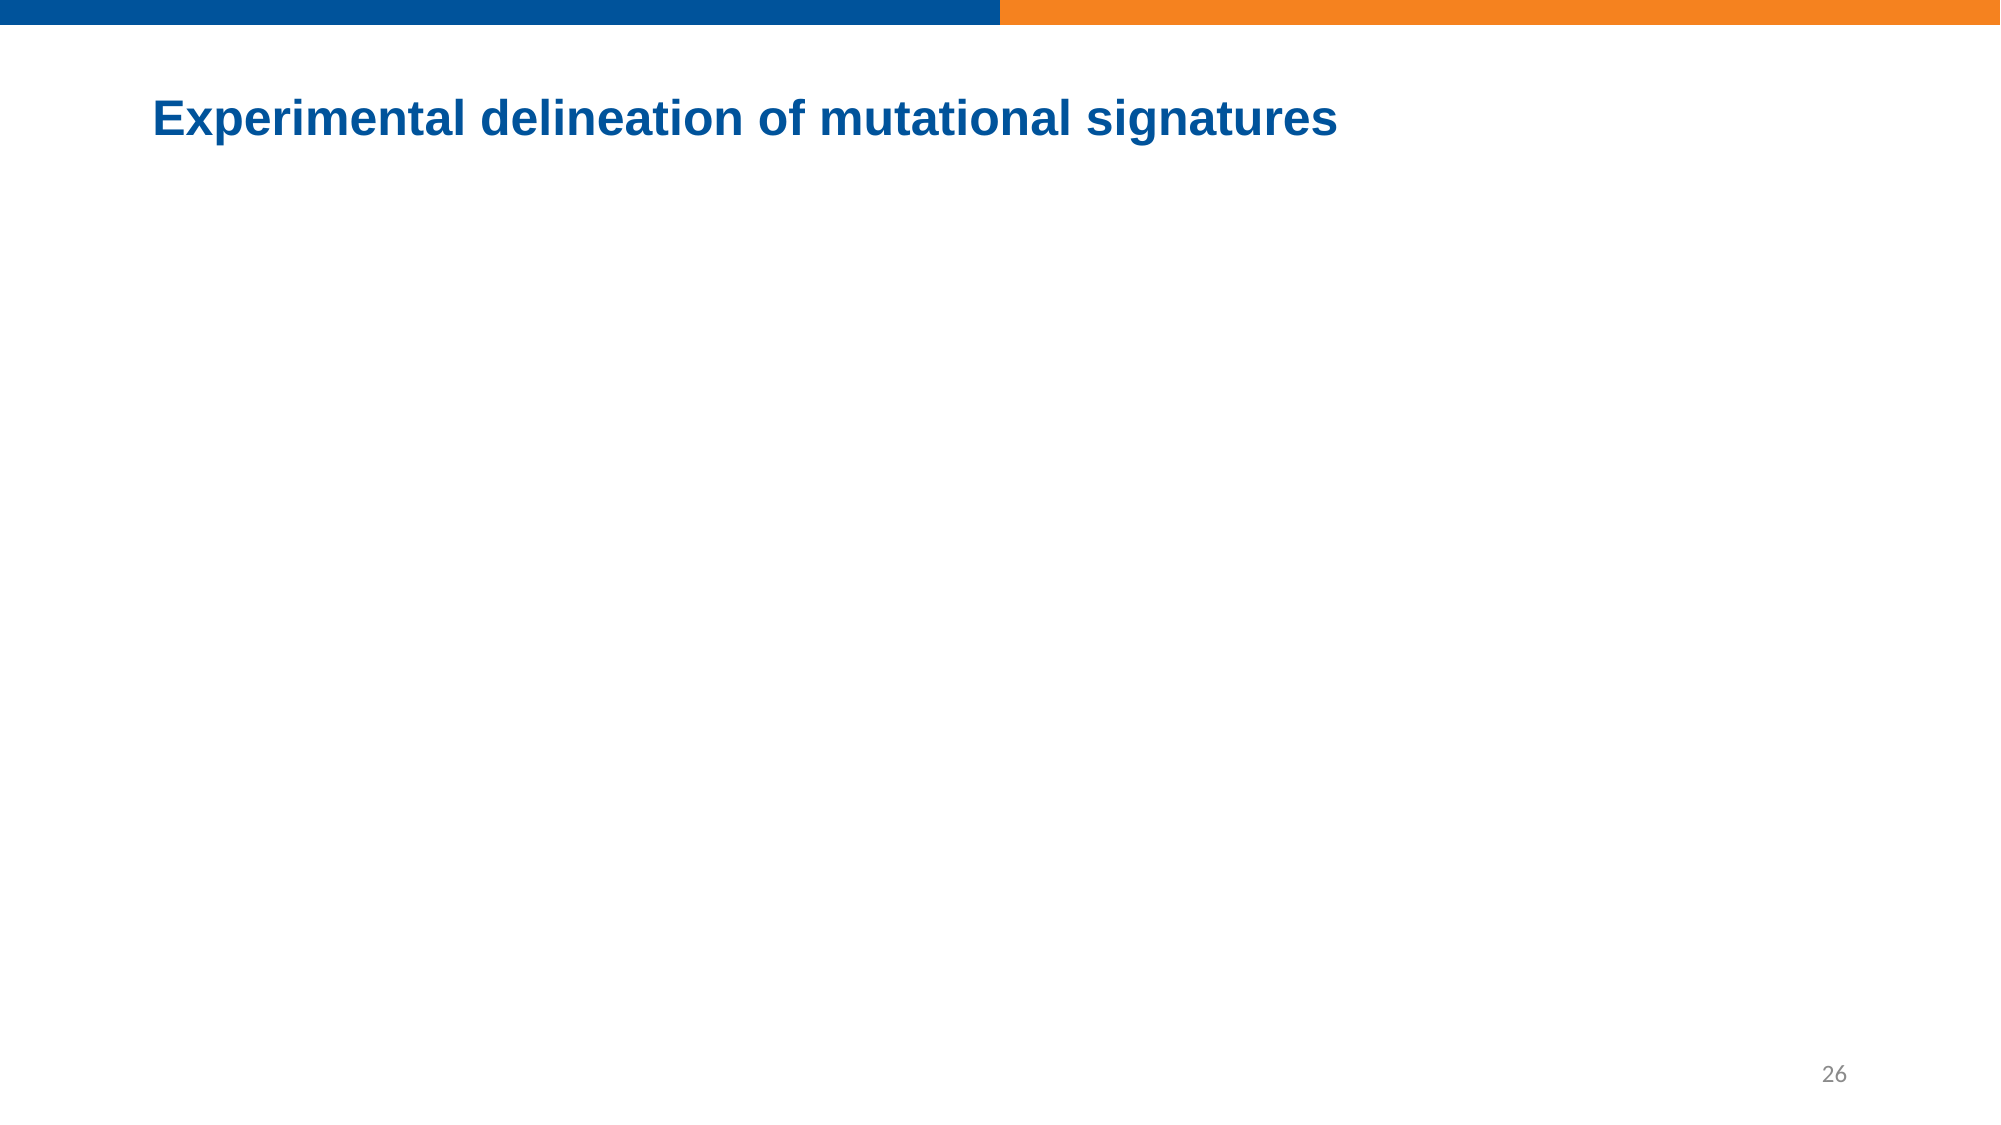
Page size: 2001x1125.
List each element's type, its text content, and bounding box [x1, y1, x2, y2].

picture [0, 0, 2000, 25]
text_box Experimental delineation of mutational signatures [137, 59, 1863, 178]
slide_number 26 [1412, 1042, 1863, 1103]
